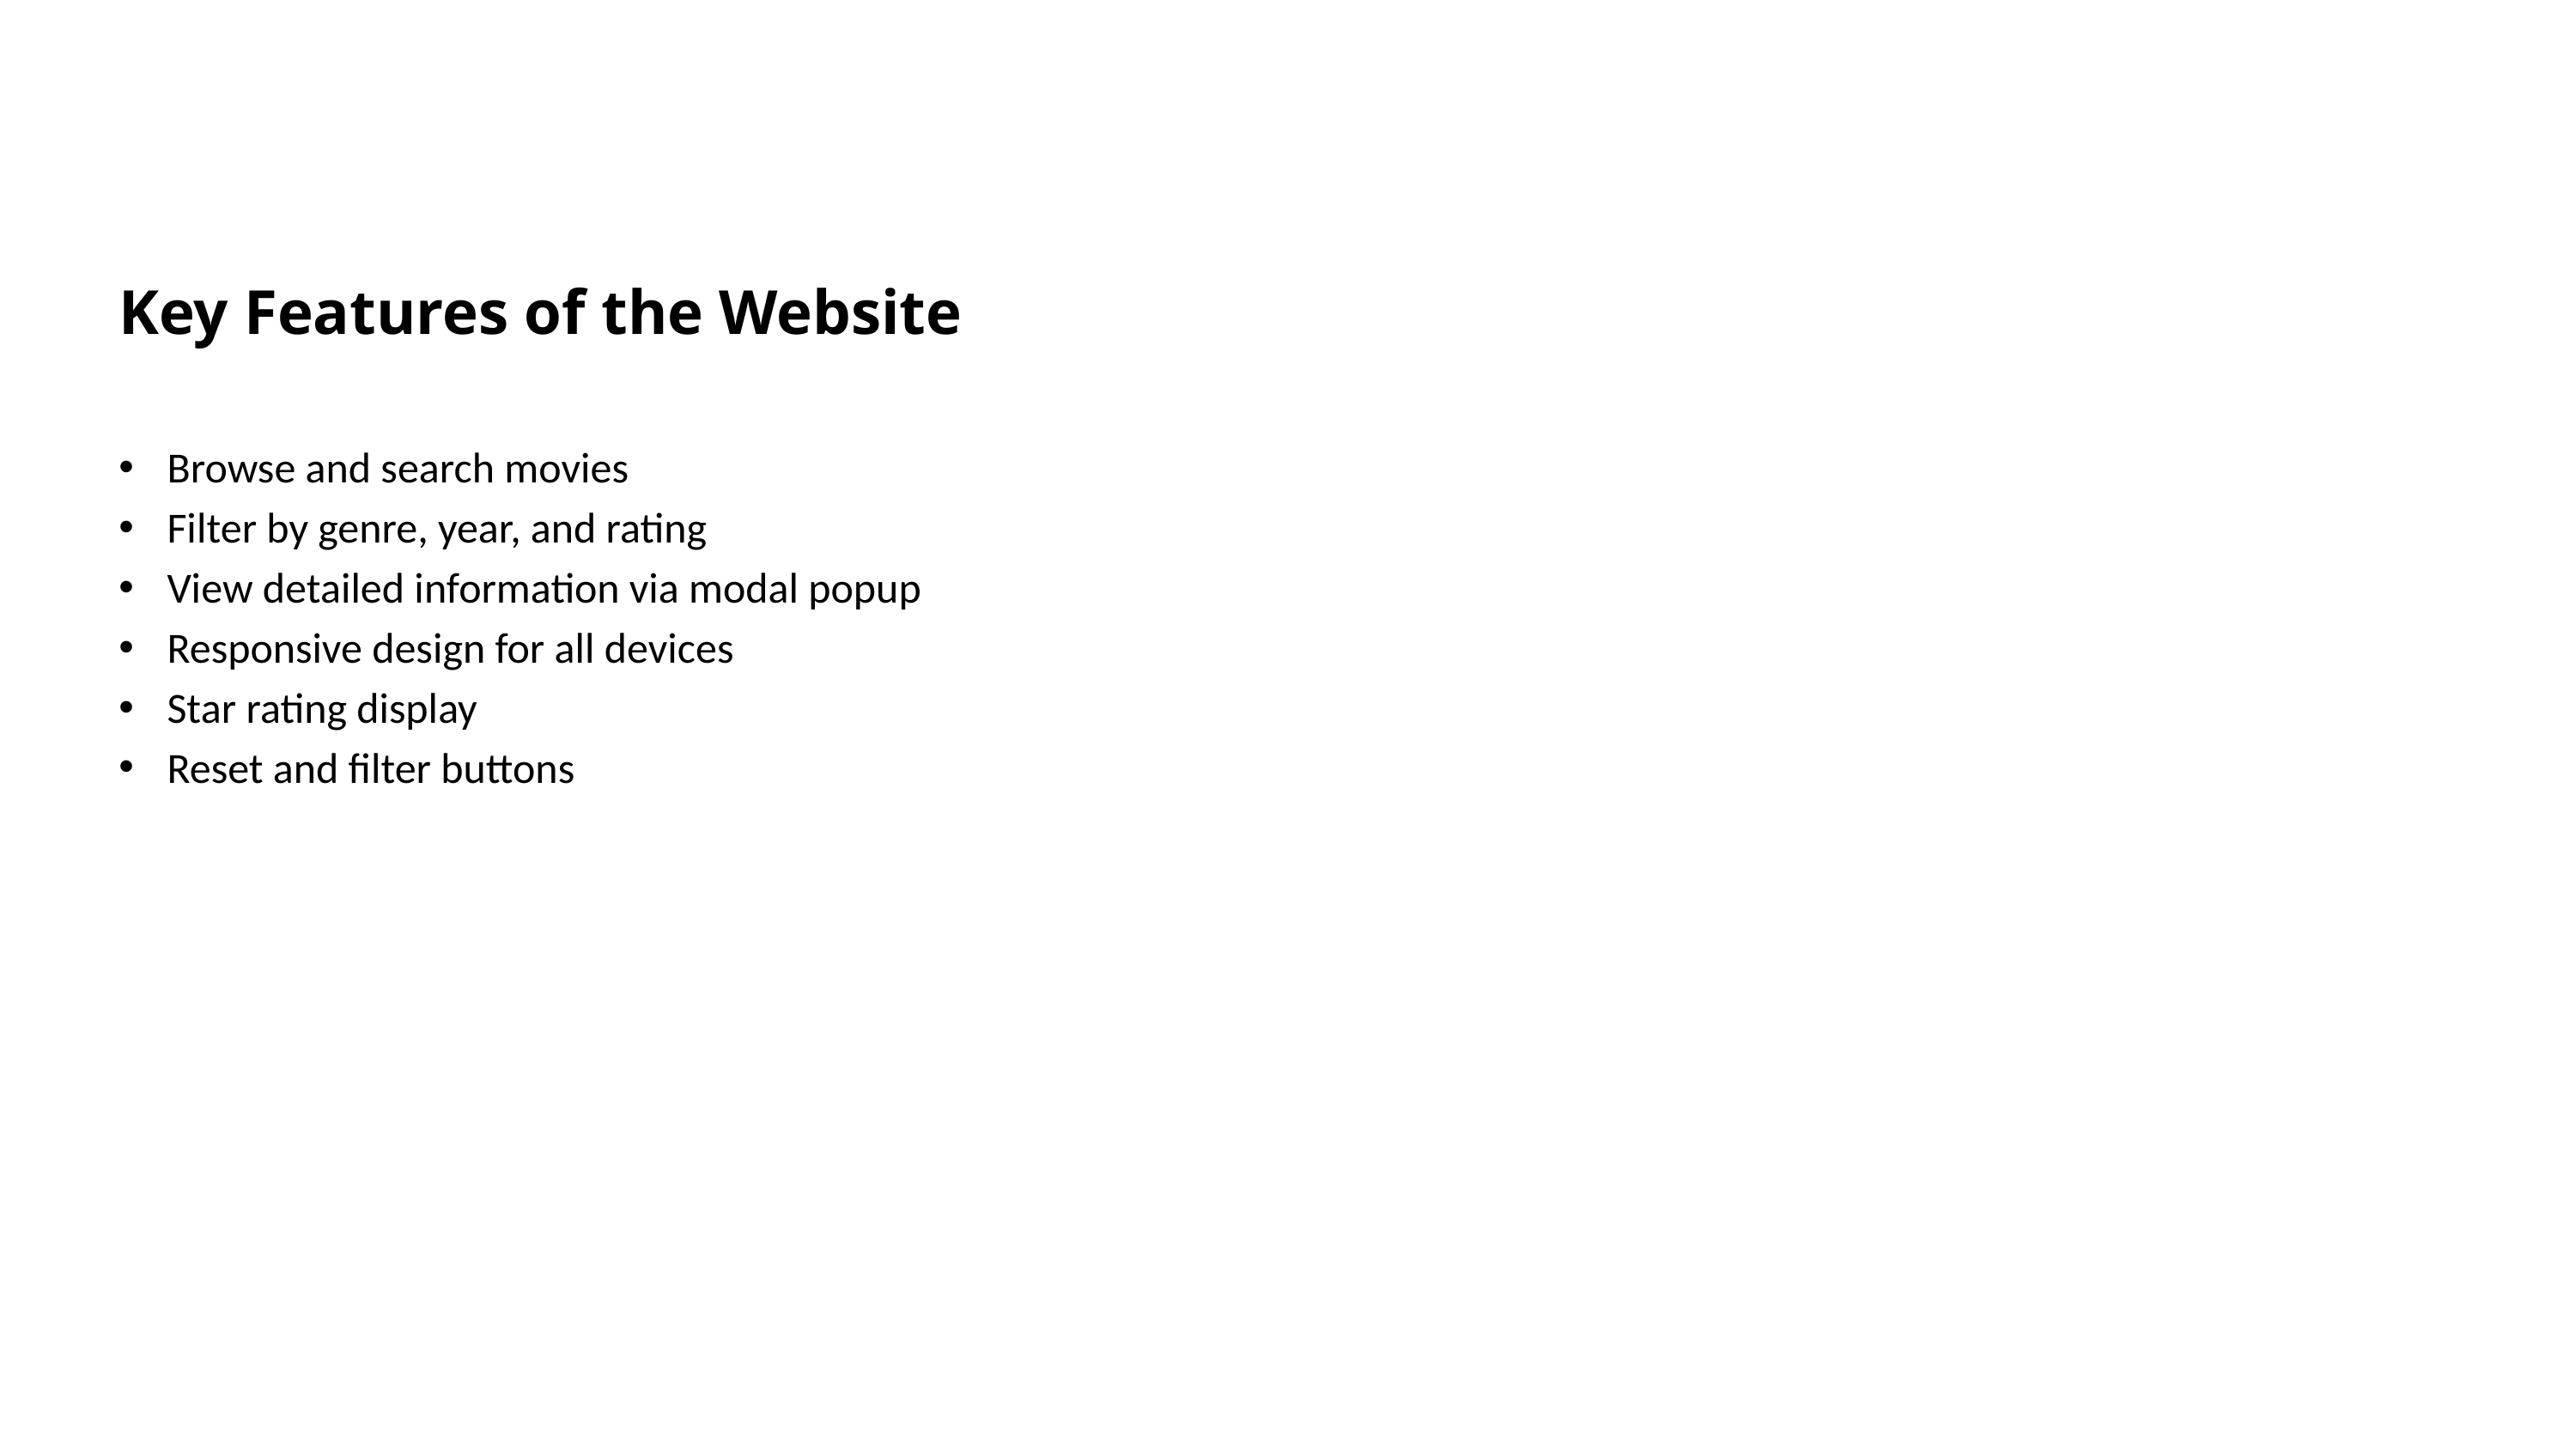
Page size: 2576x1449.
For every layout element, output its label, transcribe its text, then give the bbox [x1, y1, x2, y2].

text_box Key Features of the Website Browse and search movies Filter by genre, year, and rating View detailed information via modal popup Responsive design for all devices Star rating display Reset and filter buttons [118, 261, 2503, 792]
